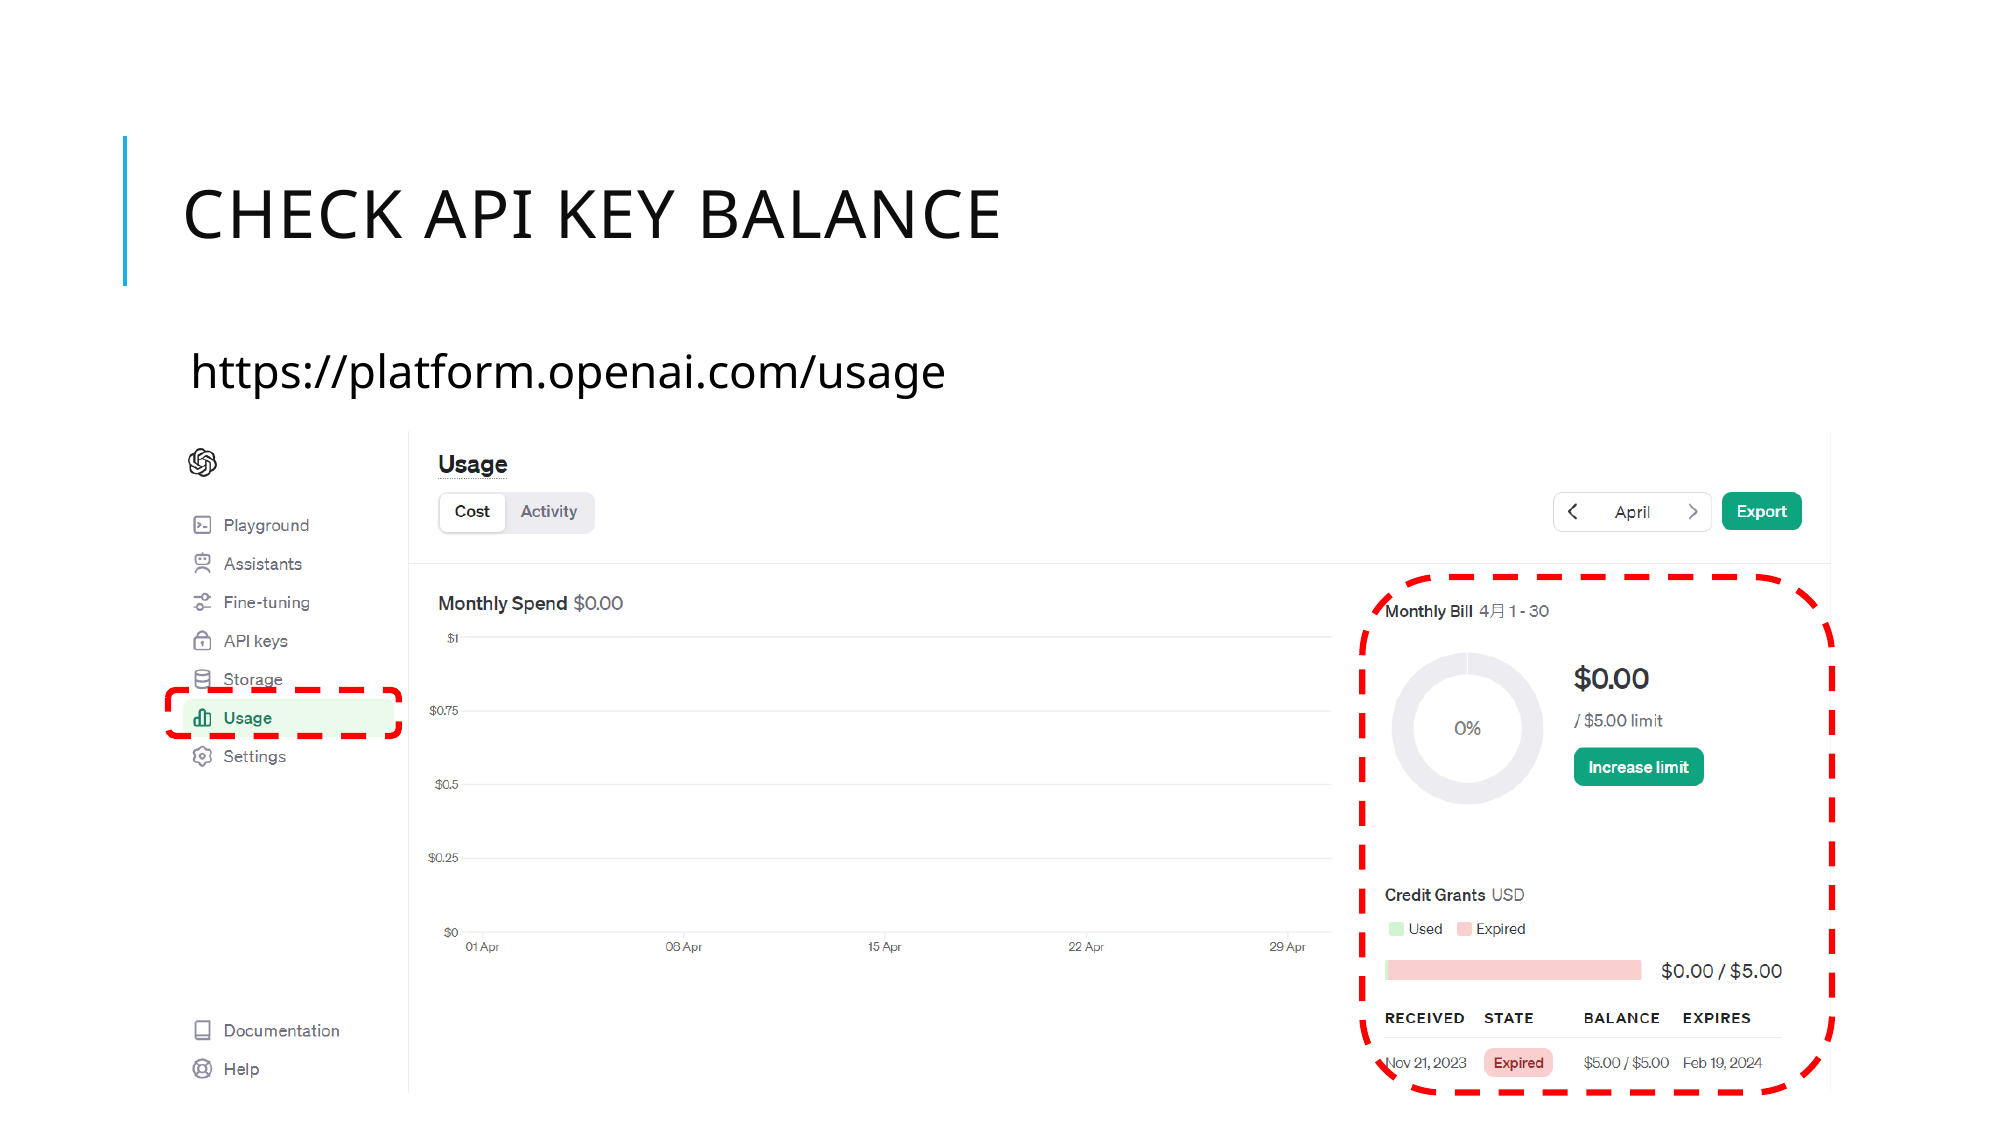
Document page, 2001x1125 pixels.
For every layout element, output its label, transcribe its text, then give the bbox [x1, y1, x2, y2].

title Check API Key Balance [168, 96, 1763, 341]
list https://platform.openai.com/usage [168, 341, 1763, 427]
picture [167, 430, 1831, 1093]
